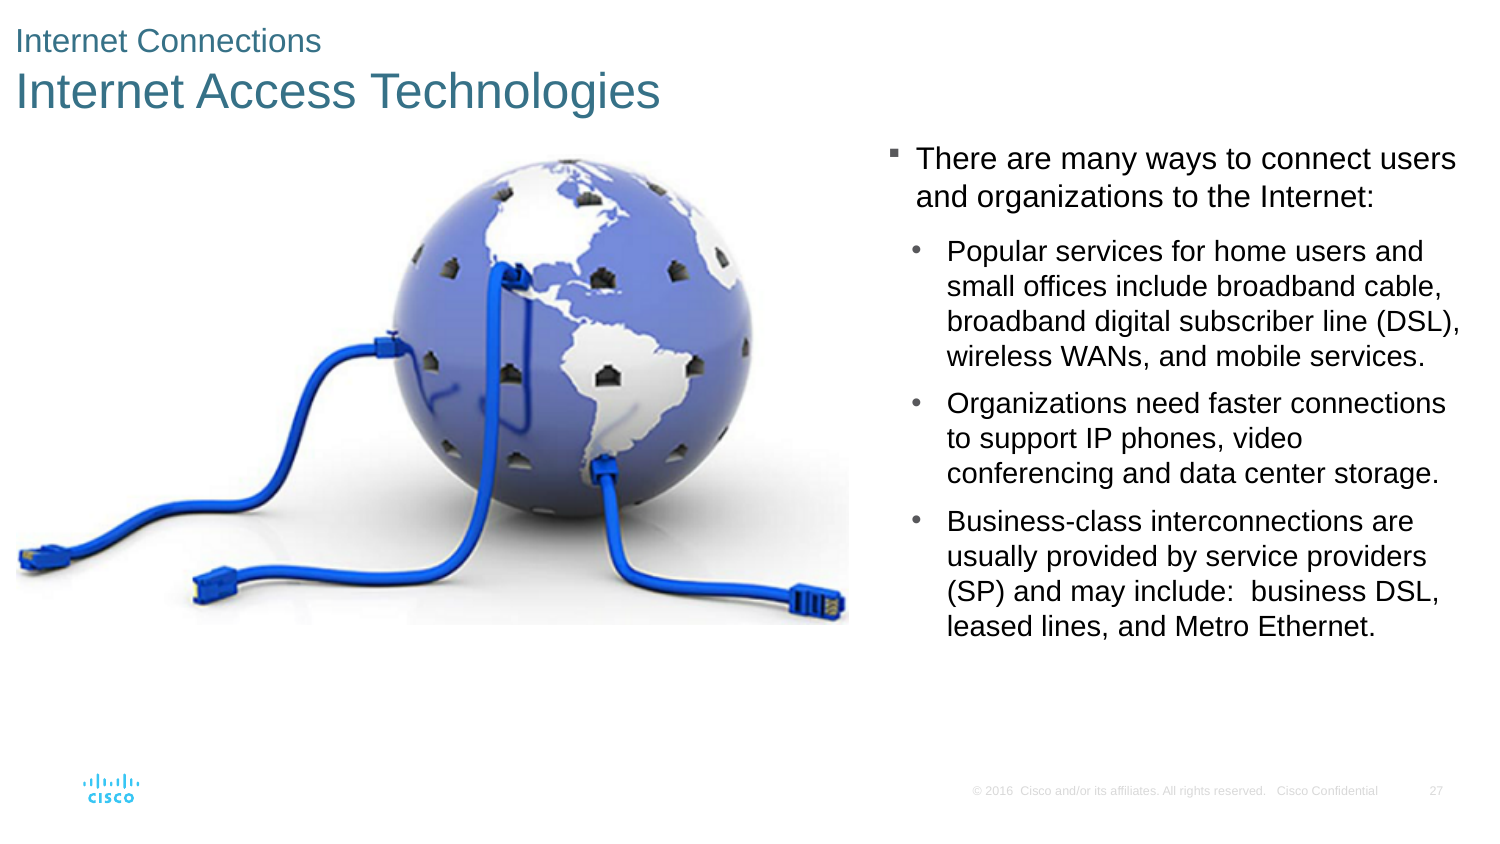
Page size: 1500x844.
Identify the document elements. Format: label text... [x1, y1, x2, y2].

title Internet Connections Internet Access Technologies [0, 6, 1500, 131]
picture [16, 154, 849, 626]
list There are many ways to connect users and organizations to the Internet: Popular services for home users and small offices include broadband cable, broadband digital subscriber line (DSL), wireless WANs, and mobile services. Organizations need faster connections to support IP phones, video conferencing and data center storage. Business-class interconnections are usually provided by service providers (SP) and may include: business DSL, leased lines, and Metro Ethernet. [872, 131, 1500, 747]
